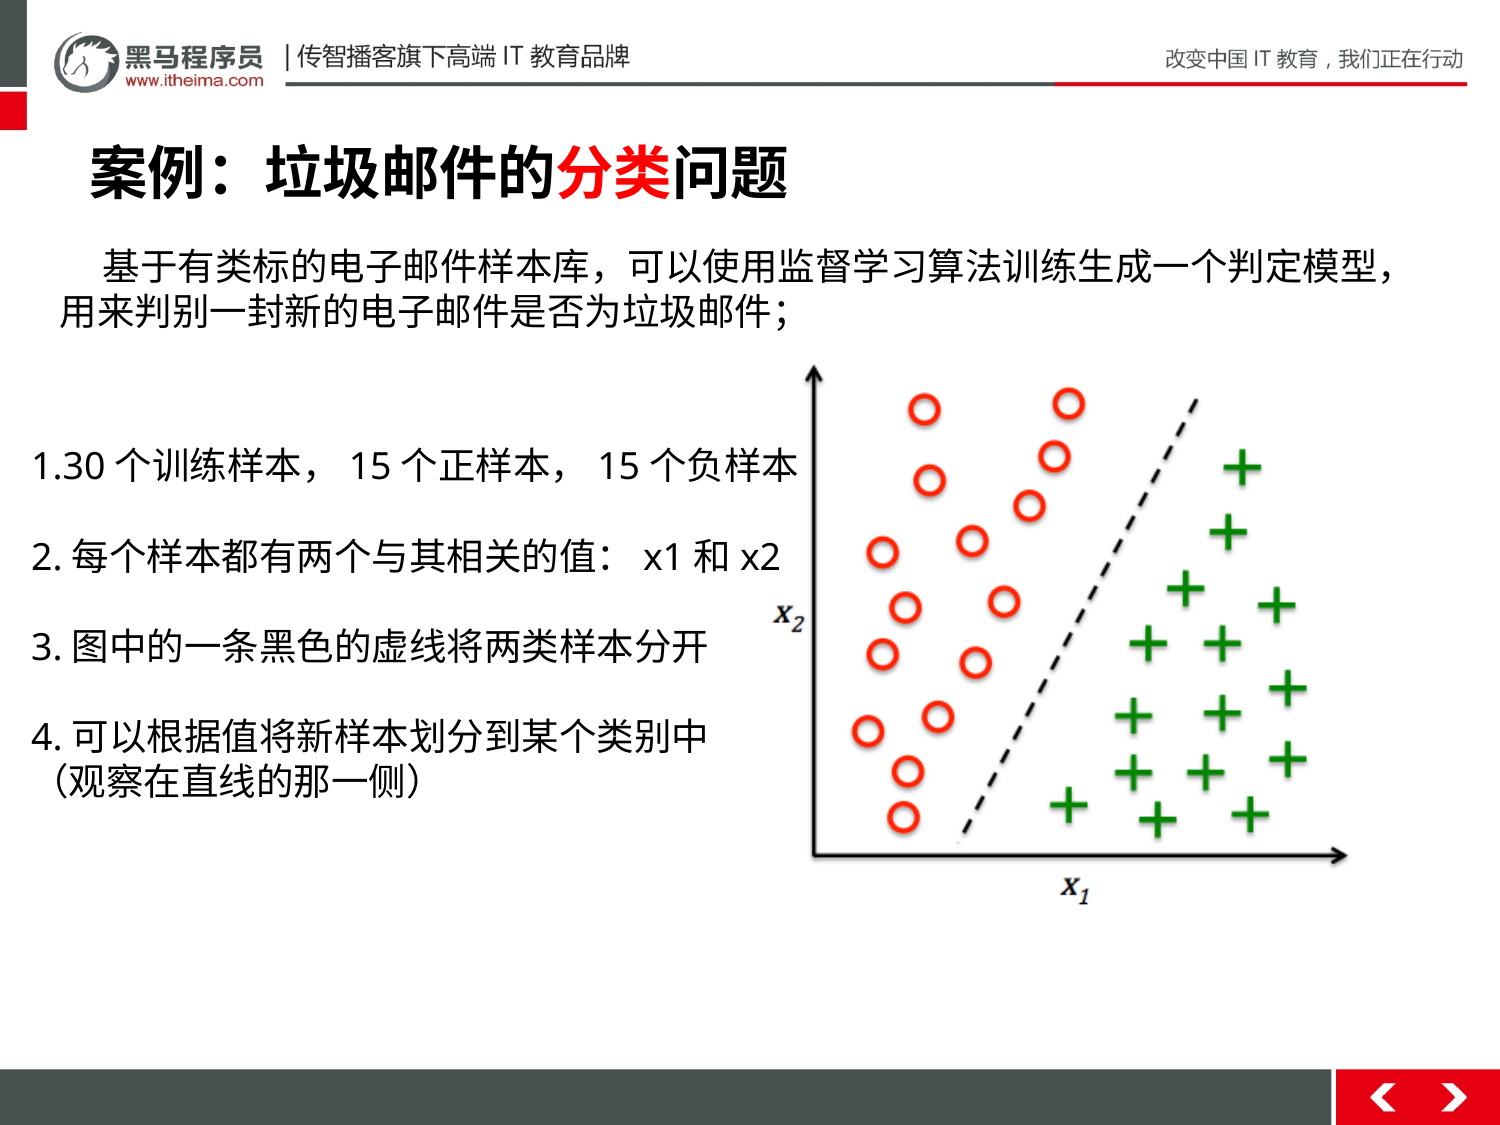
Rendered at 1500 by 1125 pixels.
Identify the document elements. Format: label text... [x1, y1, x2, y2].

text_box 1.30个训练样本，15个正样本，15个负样本 2.每个样本都有两个与其相关的值：x1和x2 3.图中的一条黑色的虚线将两类样本分开 4.可以根据值将新样本划分到某个类别中 （观察在直线的那一侧） [16, 435, 750, 810]
picture [0, 0, 1500, 1125]
title 案例：垃圾邮件的分类问题 [75, 128, 1425, 235]
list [755, 334, 1374, 914]
text_box 基于有类标的电子邮件样本库，可以使用监督学习算法训练生成一个判定模型， 用来判别一封新的电子邮件是否为垃圾邮件； [45, 235, 1431, 341]
